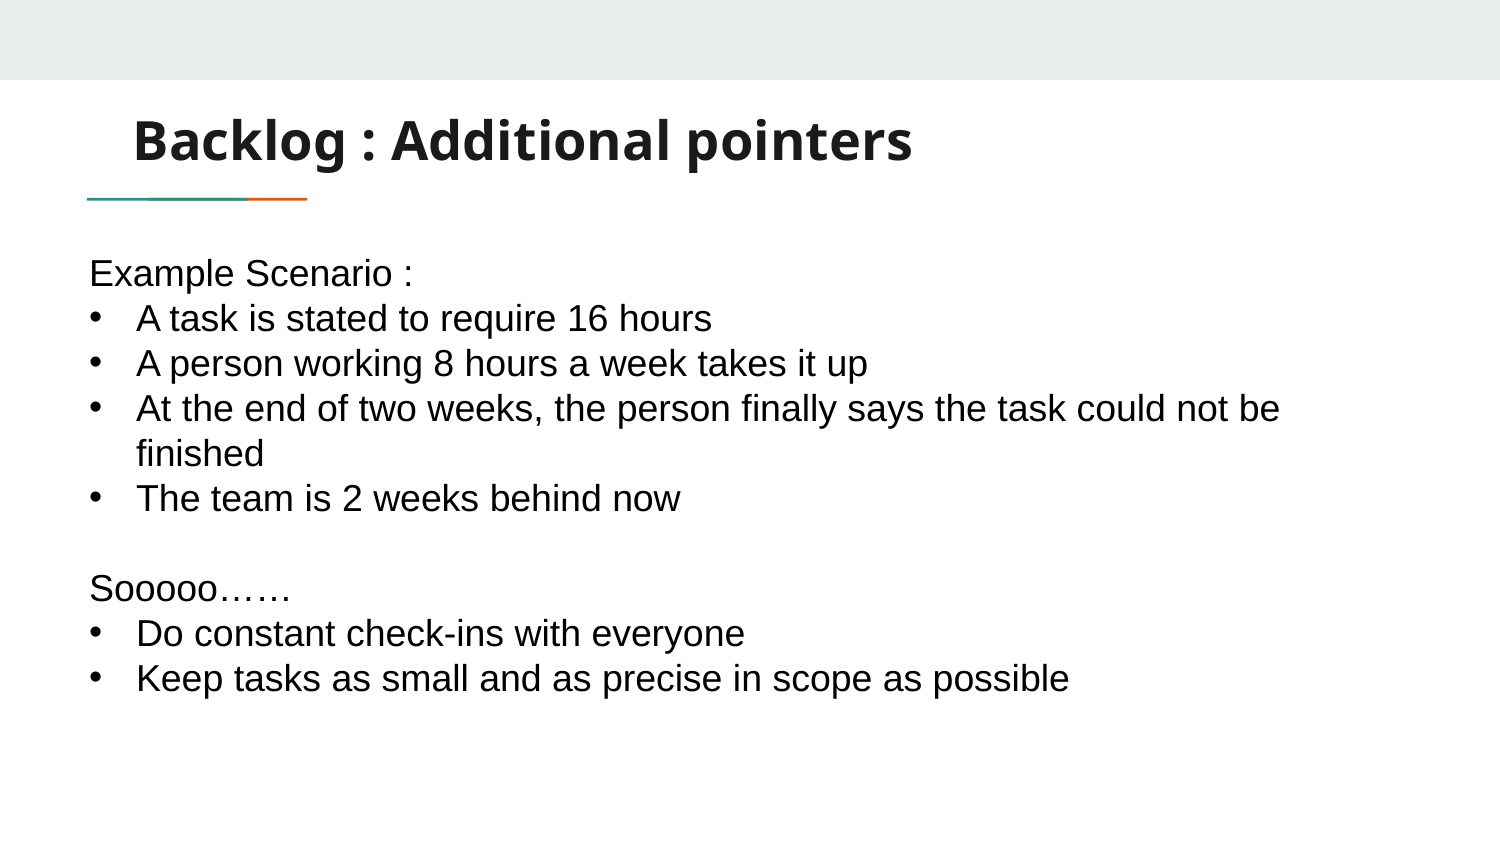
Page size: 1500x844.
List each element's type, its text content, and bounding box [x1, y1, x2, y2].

text_box Example Scenario : A task is stated to require 16 hours A person working 8 hours a week takes it up At the end of two weeks, the person finally says the task could not be finished The team is 2 weeks behind now Sooooo…… Do constant check-ins with everyone Keep tasks as small and as precise in scope as possible [74, 241, 1390, 707]
title Backlog : Additional pointers [117, 91, 1500, 180]
